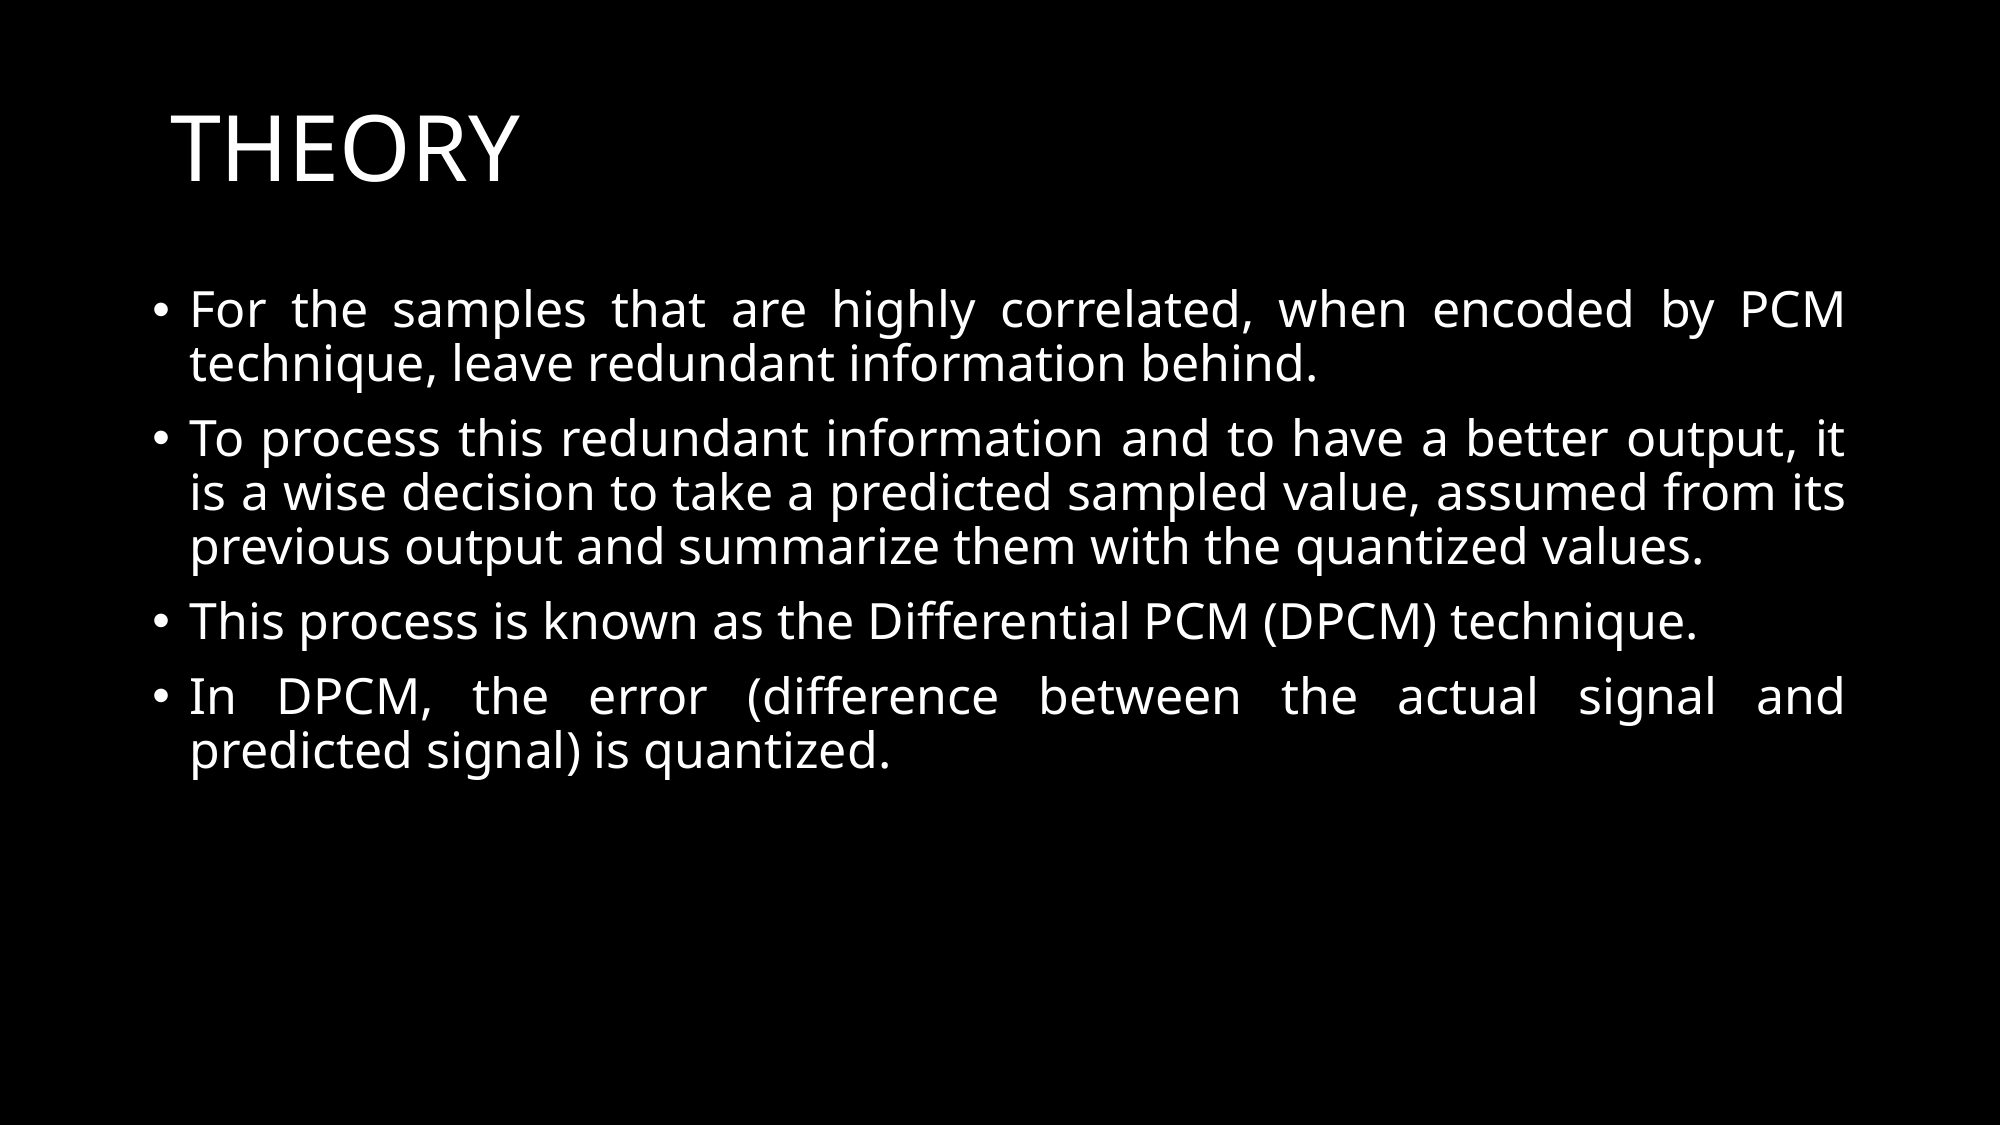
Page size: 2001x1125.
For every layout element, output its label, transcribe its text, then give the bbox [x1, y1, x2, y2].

list For the samples that are highly correlated, when encoded by PCM technique, leave redundant information behind. To process this redundant information and to have a better output, it is a wise decision to take a predicted sampled value, assumed from its previous output and summarize them with the quantized values. This process is known as the Differential PCM (DPCM) technique. In DPCM, the error (difference between the actual signal and predicted signal) is quantized. [137, 277, 1863, 992]
title THEORY [154, 43, 1880, 261]
